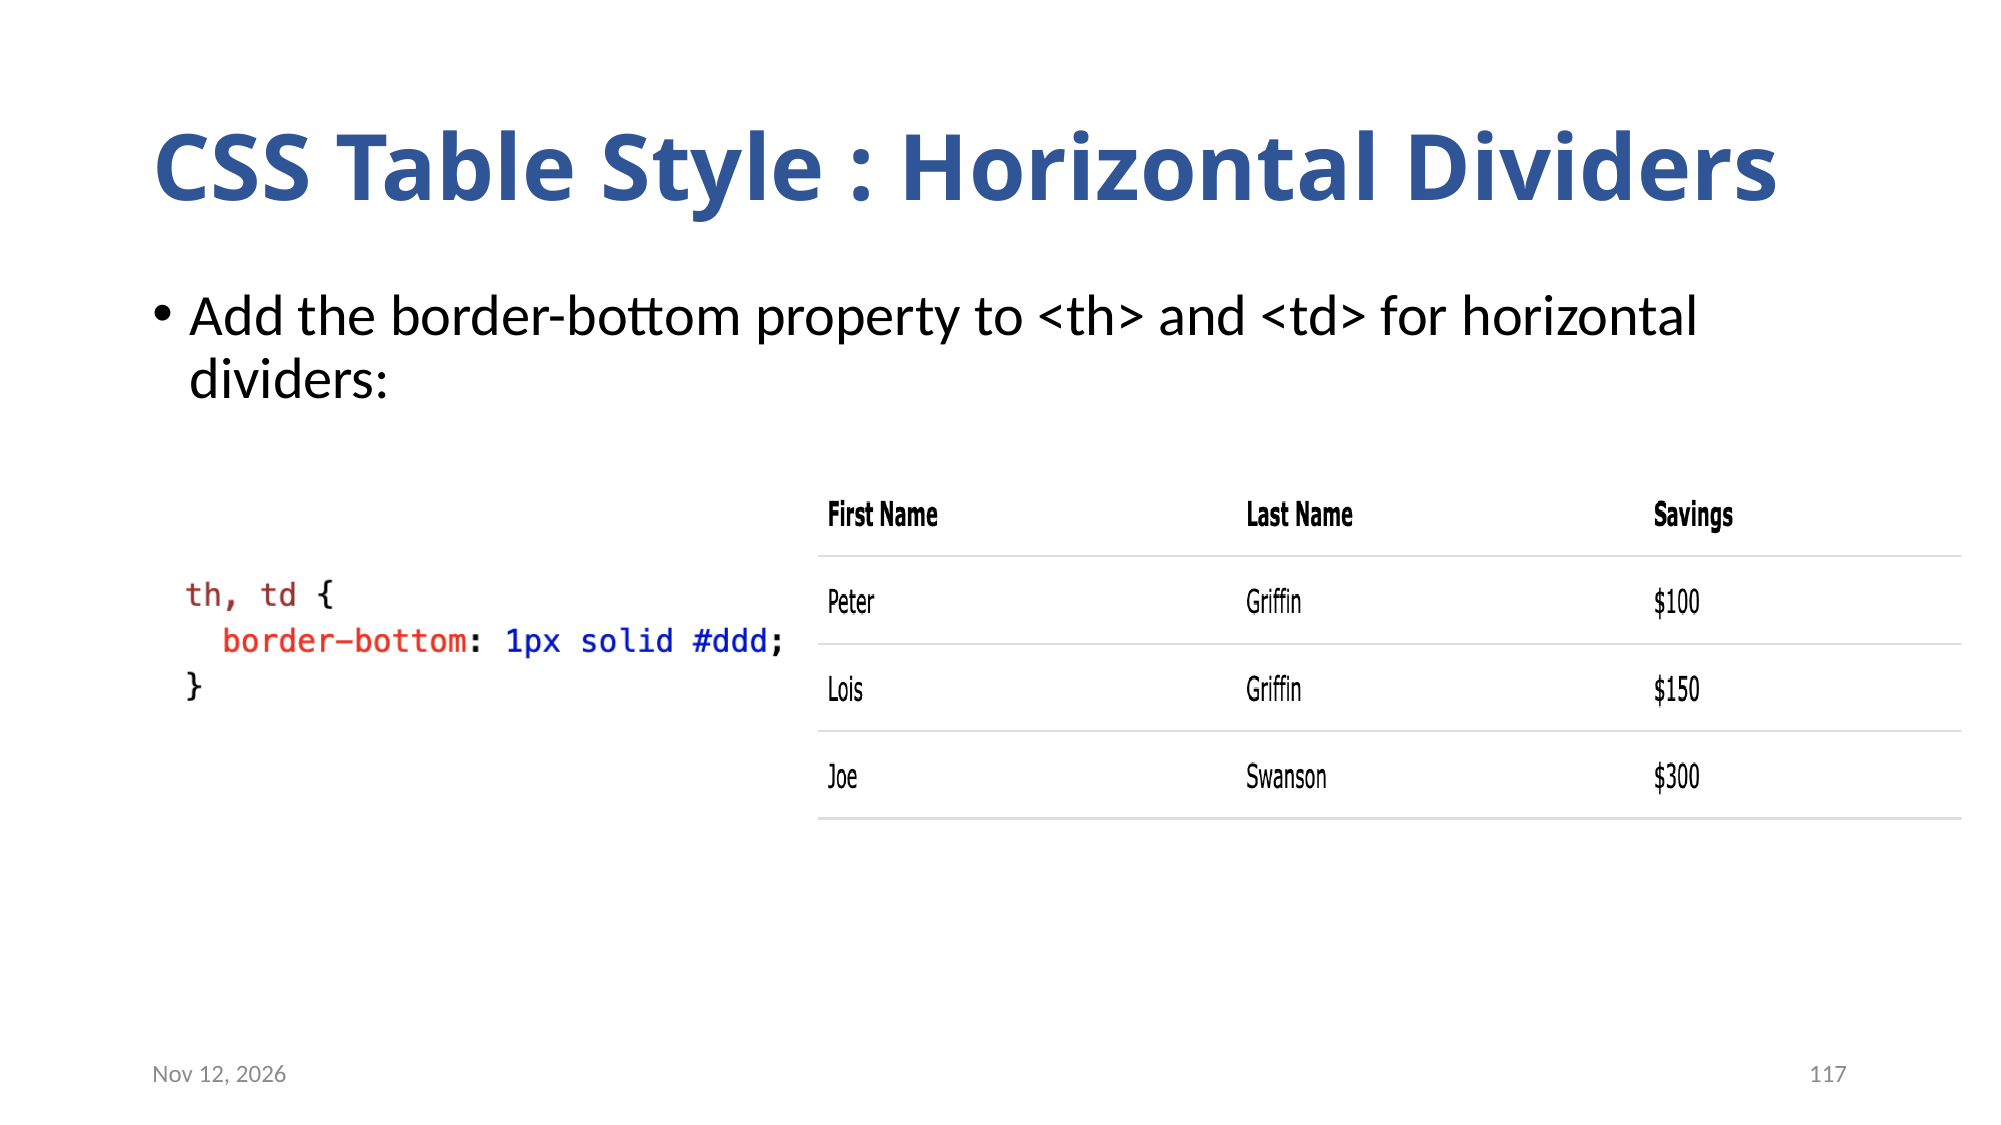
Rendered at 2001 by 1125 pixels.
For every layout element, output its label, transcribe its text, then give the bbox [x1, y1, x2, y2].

slide_number 13-Jan-24 [137, 1042, 588, 1103]
slide_number 117 [1412, 1042, 1863, 1103]
title CSS Table Style : Horizontal Dividers [137, 61, 1863, 277]
list Add the border-bottom property to <th> and <td> for horizontal dividers: [137, 277, 1863, 447]
picture [172, 446, 1987, 885]
